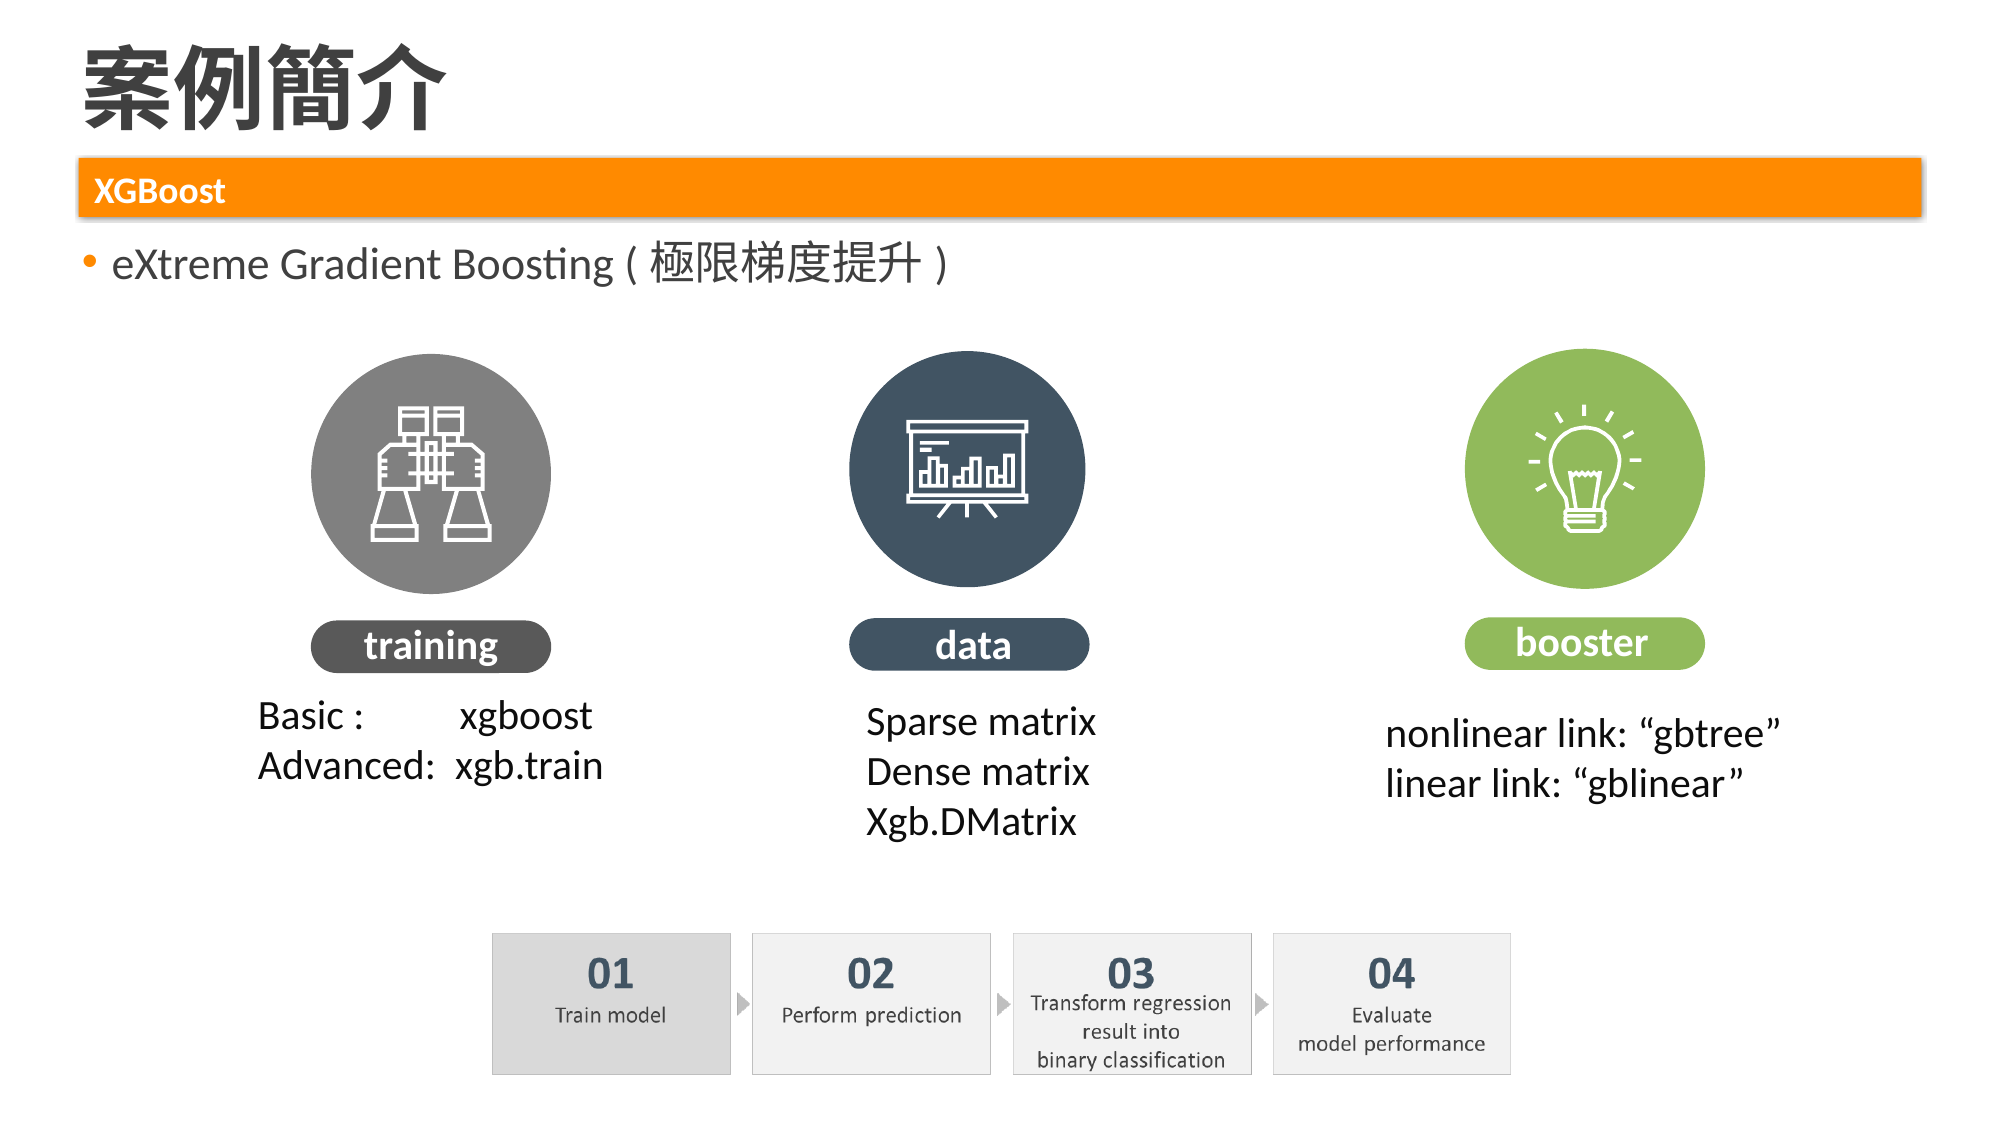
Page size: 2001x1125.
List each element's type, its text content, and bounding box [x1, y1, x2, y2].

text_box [256, 353, 606, 789]
picture [492, 929, 1511, 1088]
text_box 案例簡介 [81, 51, 1922, 140]
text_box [78, 157, 1922, 217]
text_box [1383, 348, 1794, 808]
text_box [849, 350, 1099, 845]
text_box eXtreme Gradient Boosting (極限梯度提升) [81, 233, 1922, 289]
